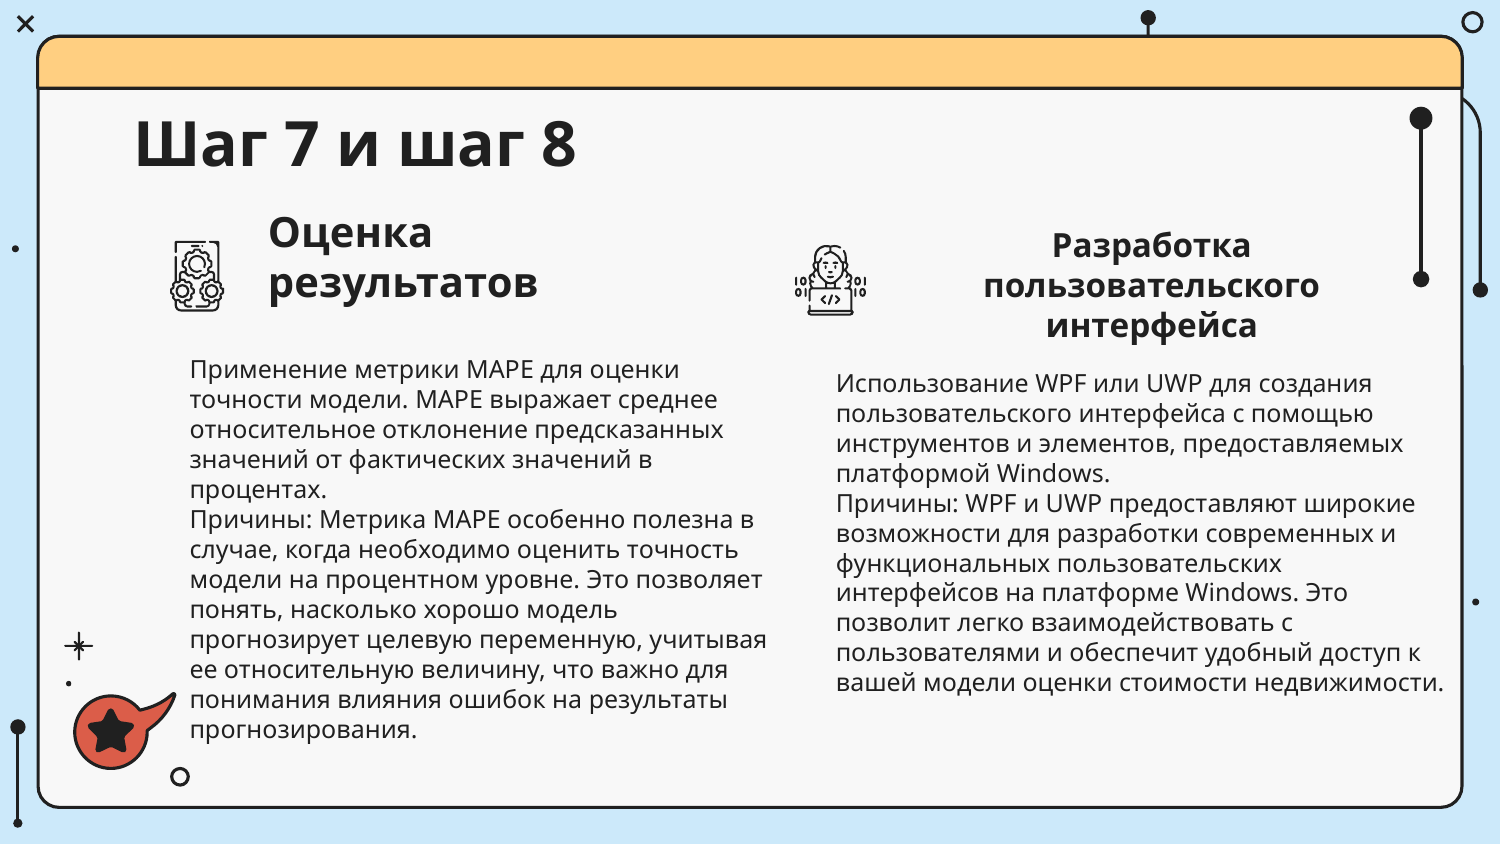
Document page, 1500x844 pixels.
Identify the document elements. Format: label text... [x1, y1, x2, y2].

subtitle Использование WPF или UWP для создания пользовательского интерфейса с помощью инструментов и элементов, предоставляемых платформой Windows. Причины: WPF и UWP предоставляют широкие возможности для разработки современных и функциональных пользовательских интерфейсов на платформе Windows. Это позволит легко взаимодействовать с пользователями и обеспечит удобный доступ к вашей модели оценки стоимости недвижимости. [820, 317, 1465, 792]
subtitle Применение метрики MAPE для оценки точности модели. MAPE выражает среднее относительное отклонение предсказанных значений от фактических значений в процентах. Причины: Метрика MAPE особенно полезна в случае, когда необходимо оценить точность модели на процентном уровне. Это позволяет понять, насколько хорошо модель прогнозирует целевую переменную, учитывая ее относительную величину, что важно для понимания влияния ошибок на результаты прогнозирования. [174, 338, 788, 742]
title Шаг 7 и шаг 8 [118, 88, 1382, 183]
subtitle Оценка результатов [252, 246, 715, 322]
subtitle Разработка пользовательского интерфейса [868, 212, 1436, 317]
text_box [169, 240, 225, 312]
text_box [794, 244, 867, 316]
